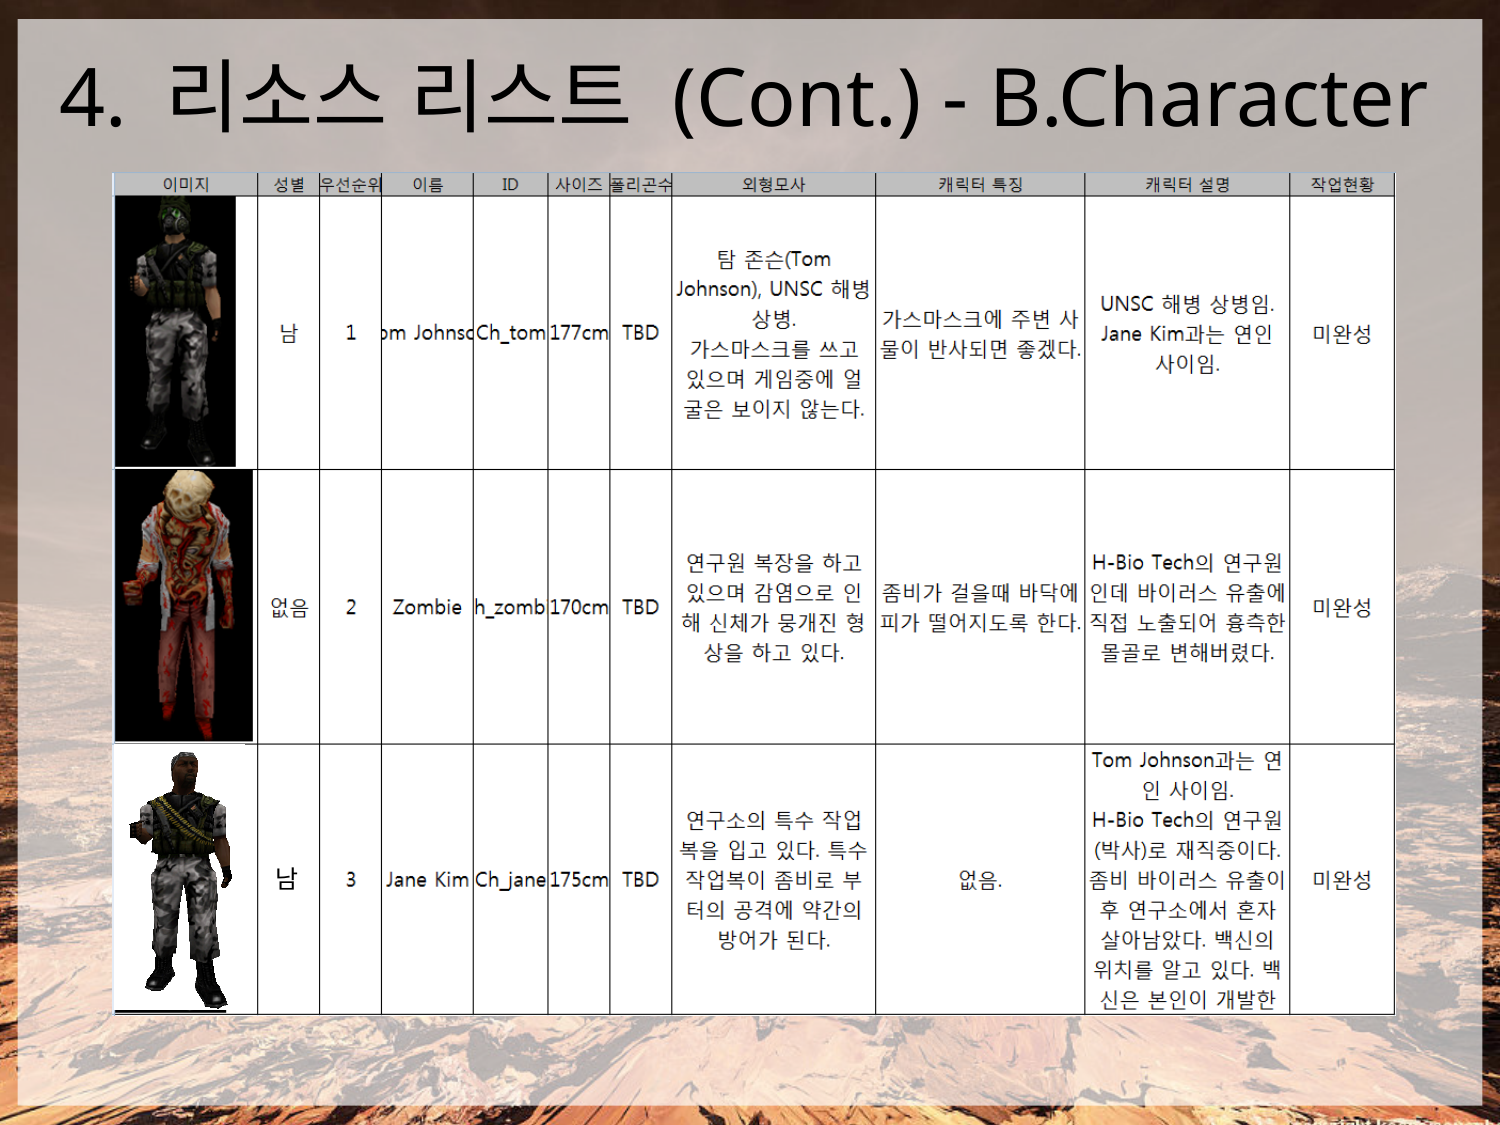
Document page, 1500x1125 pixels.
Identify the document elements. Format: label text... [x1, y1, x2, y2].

text_box 4. 리소스 리스트 (Cont.) - B.Character [0, 0, 1500, 188]
picture [0, 188, 1500, 1125]
picture [111, 172, 1396, 1016]
